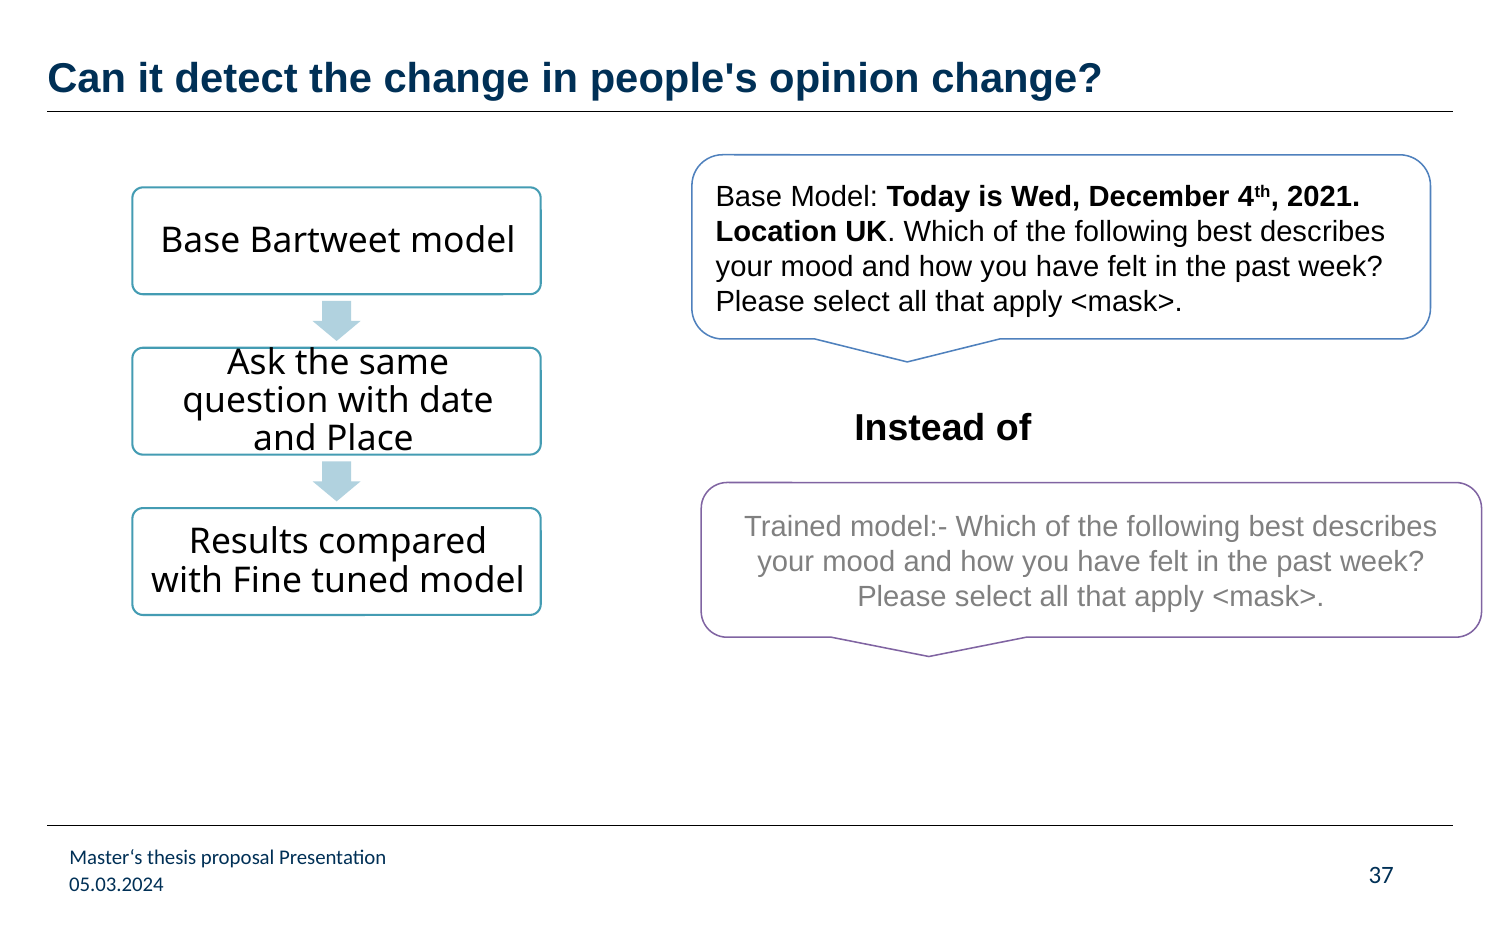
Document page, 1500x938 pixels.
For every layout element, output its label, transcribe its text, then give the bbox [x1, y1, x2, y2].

title Can it detect the change in people's opinion change? [47, 27, 1453, 102]
text_box Trained model:- Which of the following best describes your mood and how you have felt in the past week? Please select all that apply <mask>. [704, 482, 1482, 657]
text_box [0, 187, 1087, 615]
text_box Base Model: Today is Wed, December 4th, 2021. Location UK. Which of the following best describes your mood and how you have felt in the past week? Please select all that apply <mask>. [691, 154, 1431, 339]
